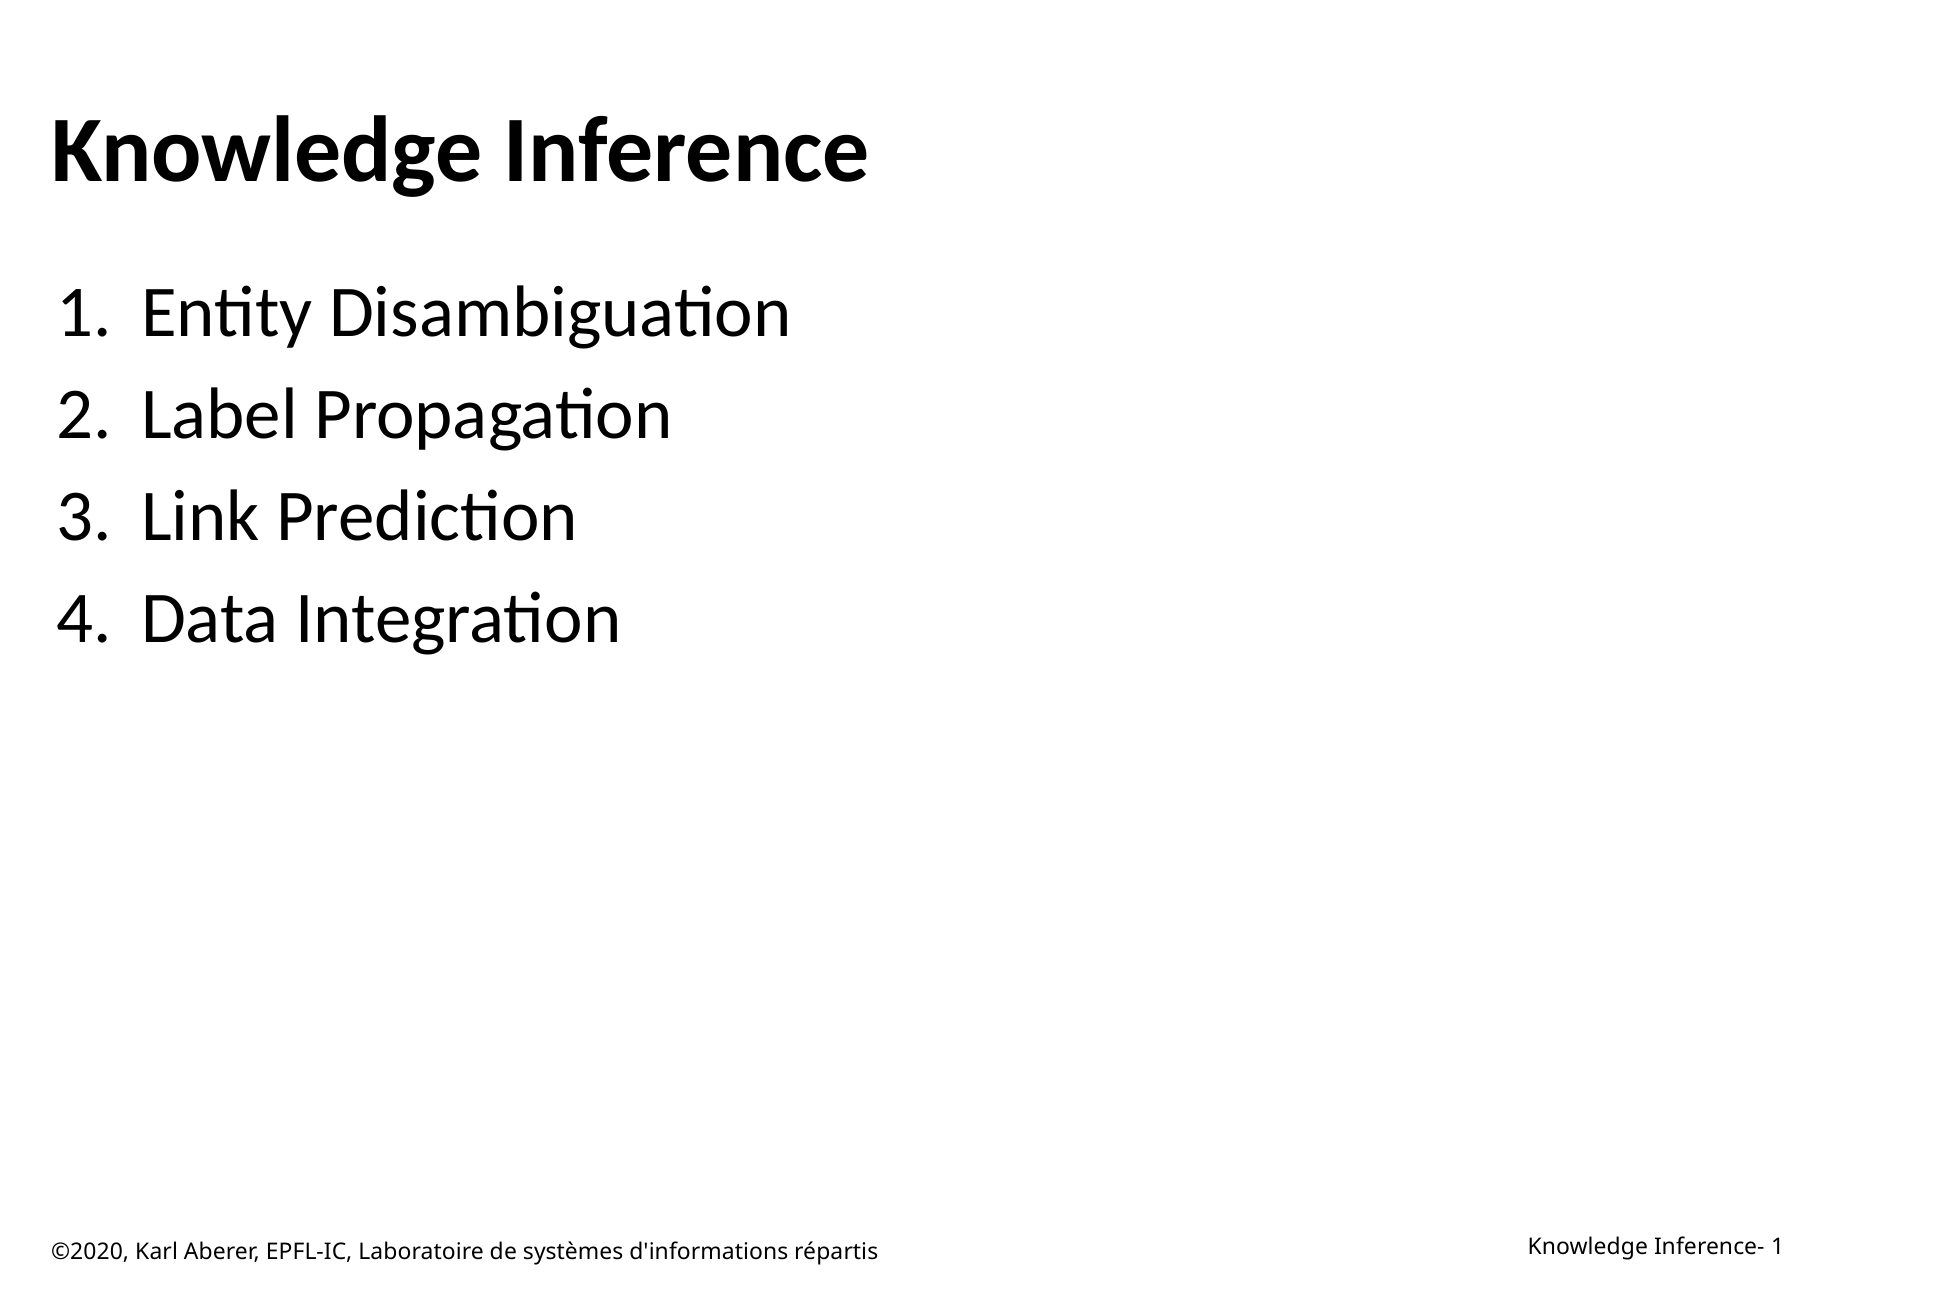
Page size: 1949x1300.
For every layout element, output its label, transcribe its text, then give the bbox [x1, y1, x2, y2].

list Entity Disambiguation Label Propagation Link Prediction Data Integration [37, 253, 1809, 1208]
footer ©2020, Karl Aberer, EPFL-IC, Laboratoire de systèmes d'informations répartis [32, 1227, 1284, 1271]
title Knowledge Inference [32, 57, 1803, 232]
